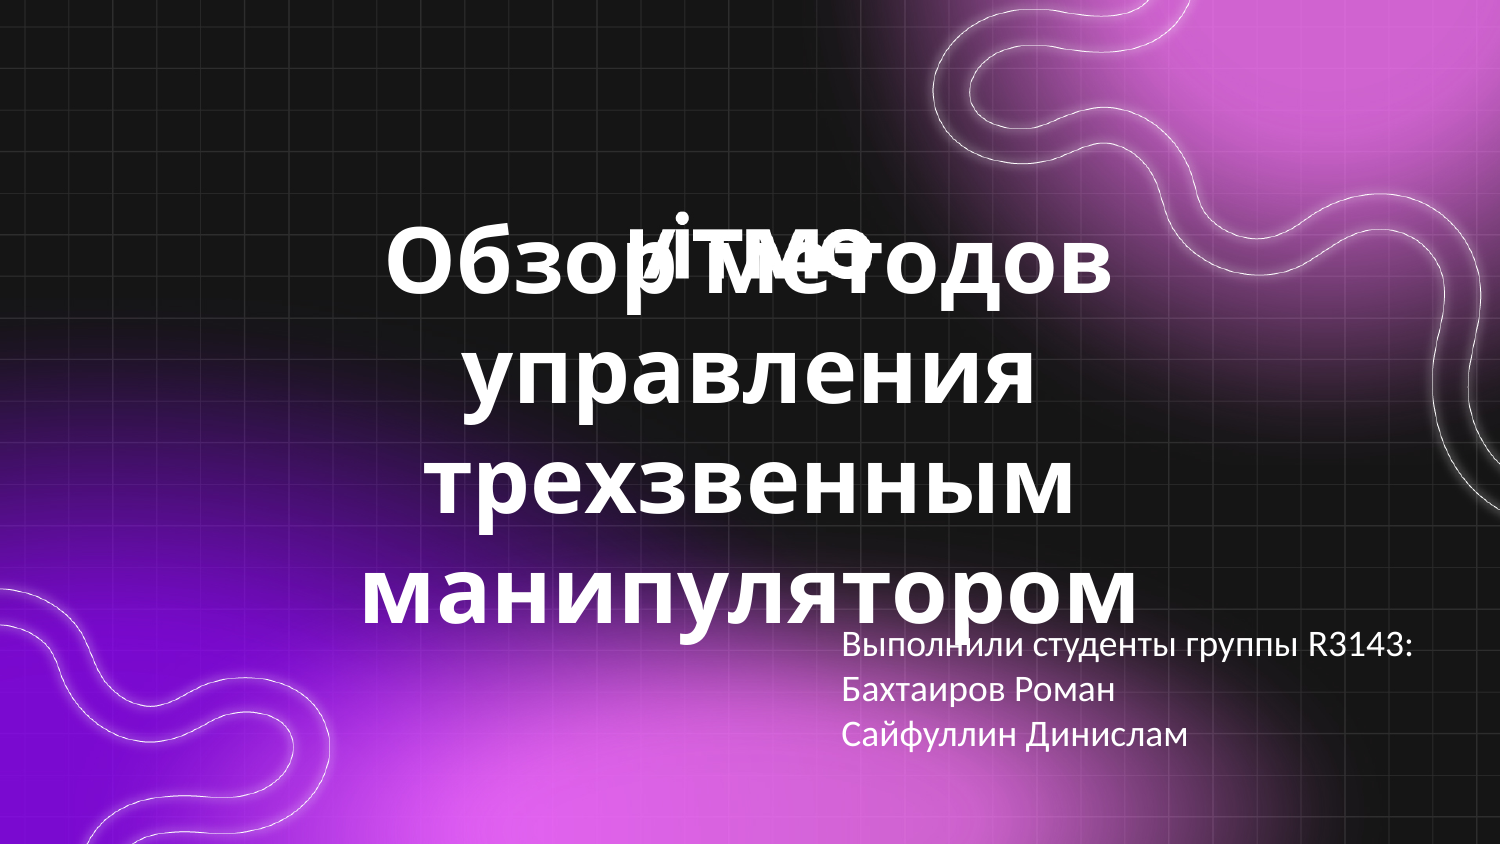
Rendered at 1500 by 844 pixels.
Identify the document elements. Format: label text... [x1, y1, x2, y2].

picture [0, 0, 1500, 844]
text_box Выполнили студенты группы R3143: Бахтаиров Роман Сайфуллин Динислам [826, 611, 1475, 762]
title Обзор методов управления трехзвенным манипулятором [112, 353, 1388, 490]
